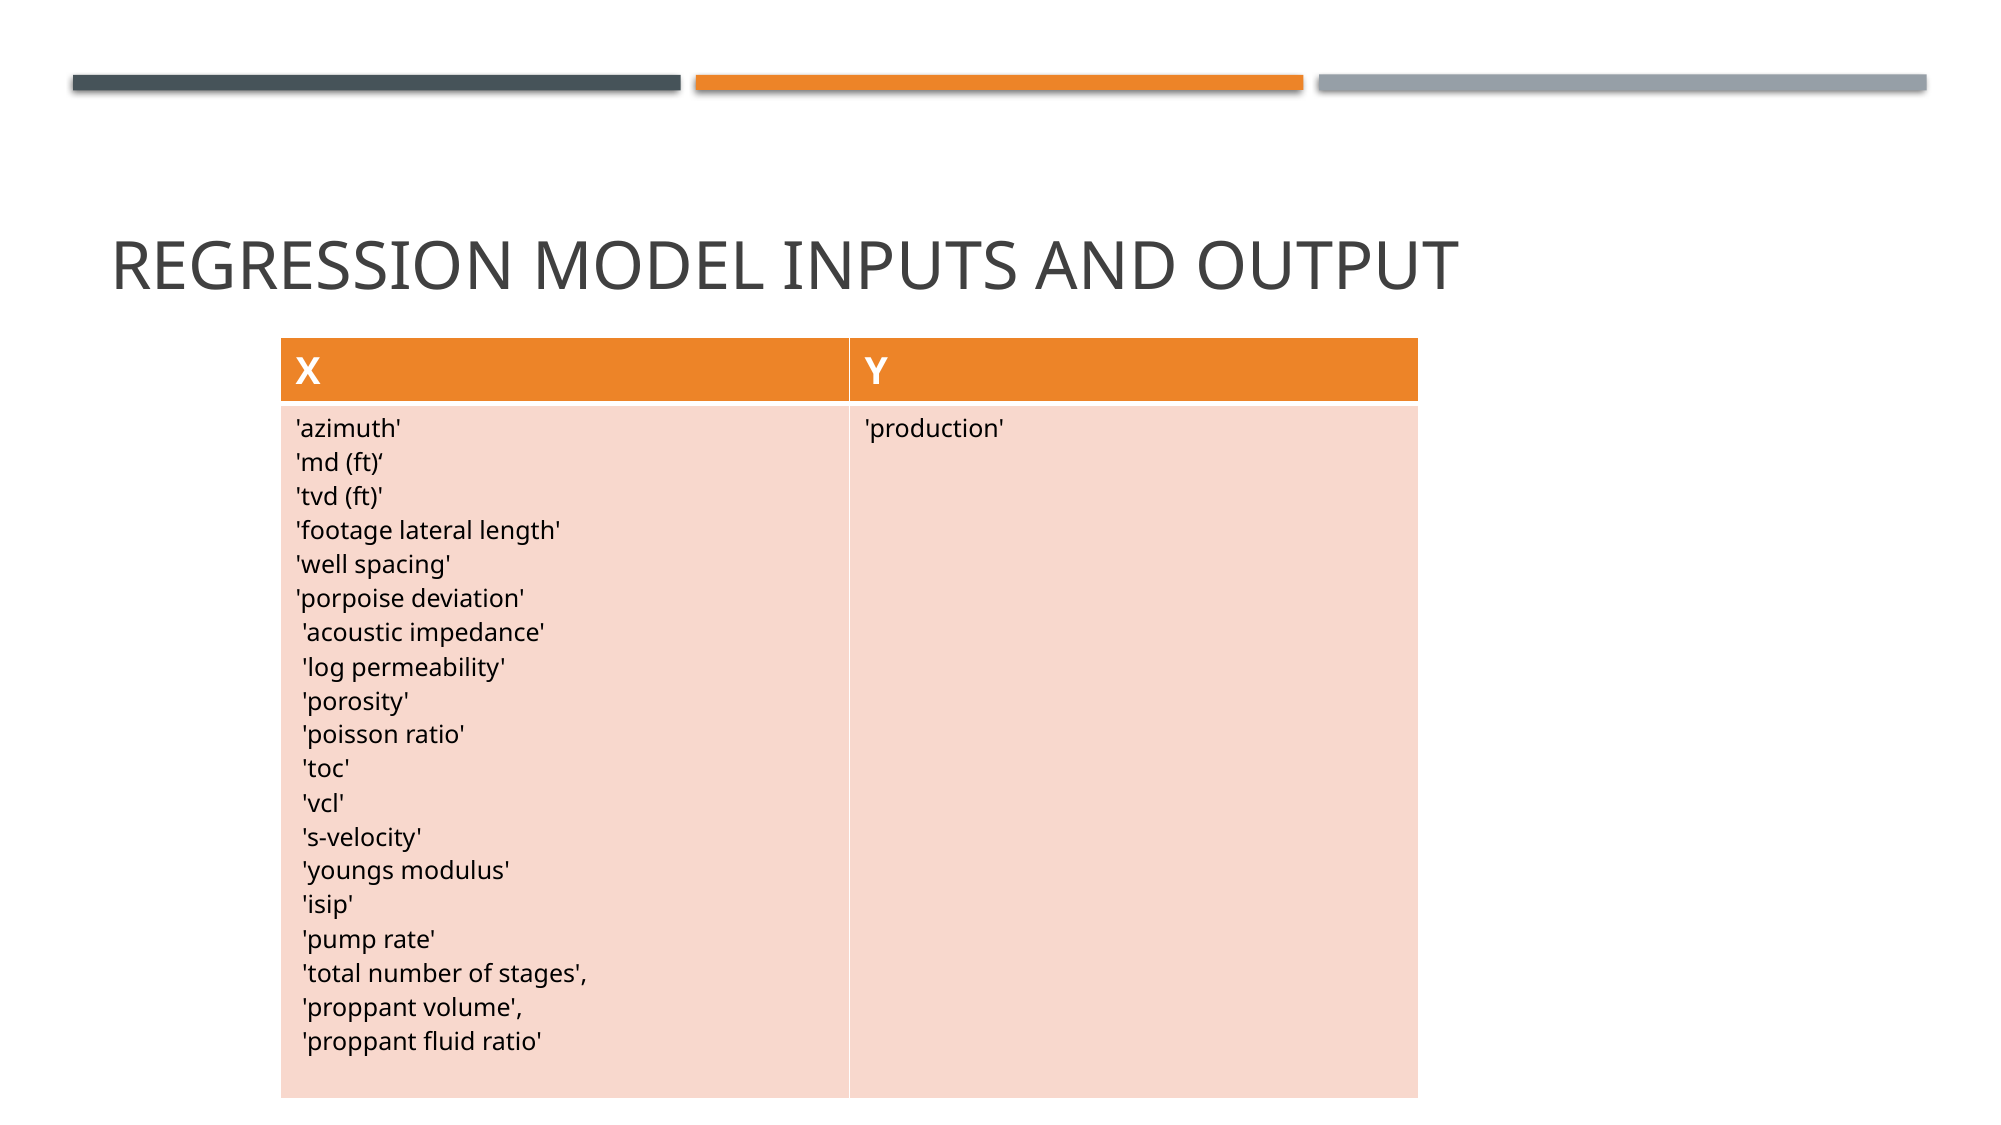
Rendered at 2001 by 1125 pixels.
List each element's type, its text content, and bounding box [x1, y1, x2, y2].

table_cell 'azimuth' 'md (ft)‘ 'tvd (ft)' 'footage lateral length' 'well spacing' 'porpoise deviation' 'acoustic impedance' 'log permeability' 'porosity' 'poisson ratio' 'toc' 'vcl' 's-velocity' 'youngs modulus' 'isip' 'pump rate' 'total number of stages', 'proppant volume', 'proppant fluid ratio' [281, 406, 849, 1098]
title Regression model inputs and output [95, 115, 1905, 311]
table_header X [281, 338, 849, 401]
table_cell 'production' [850, 406, 1418, 1098]
table_header Y [850, 338, 1418, 401]
